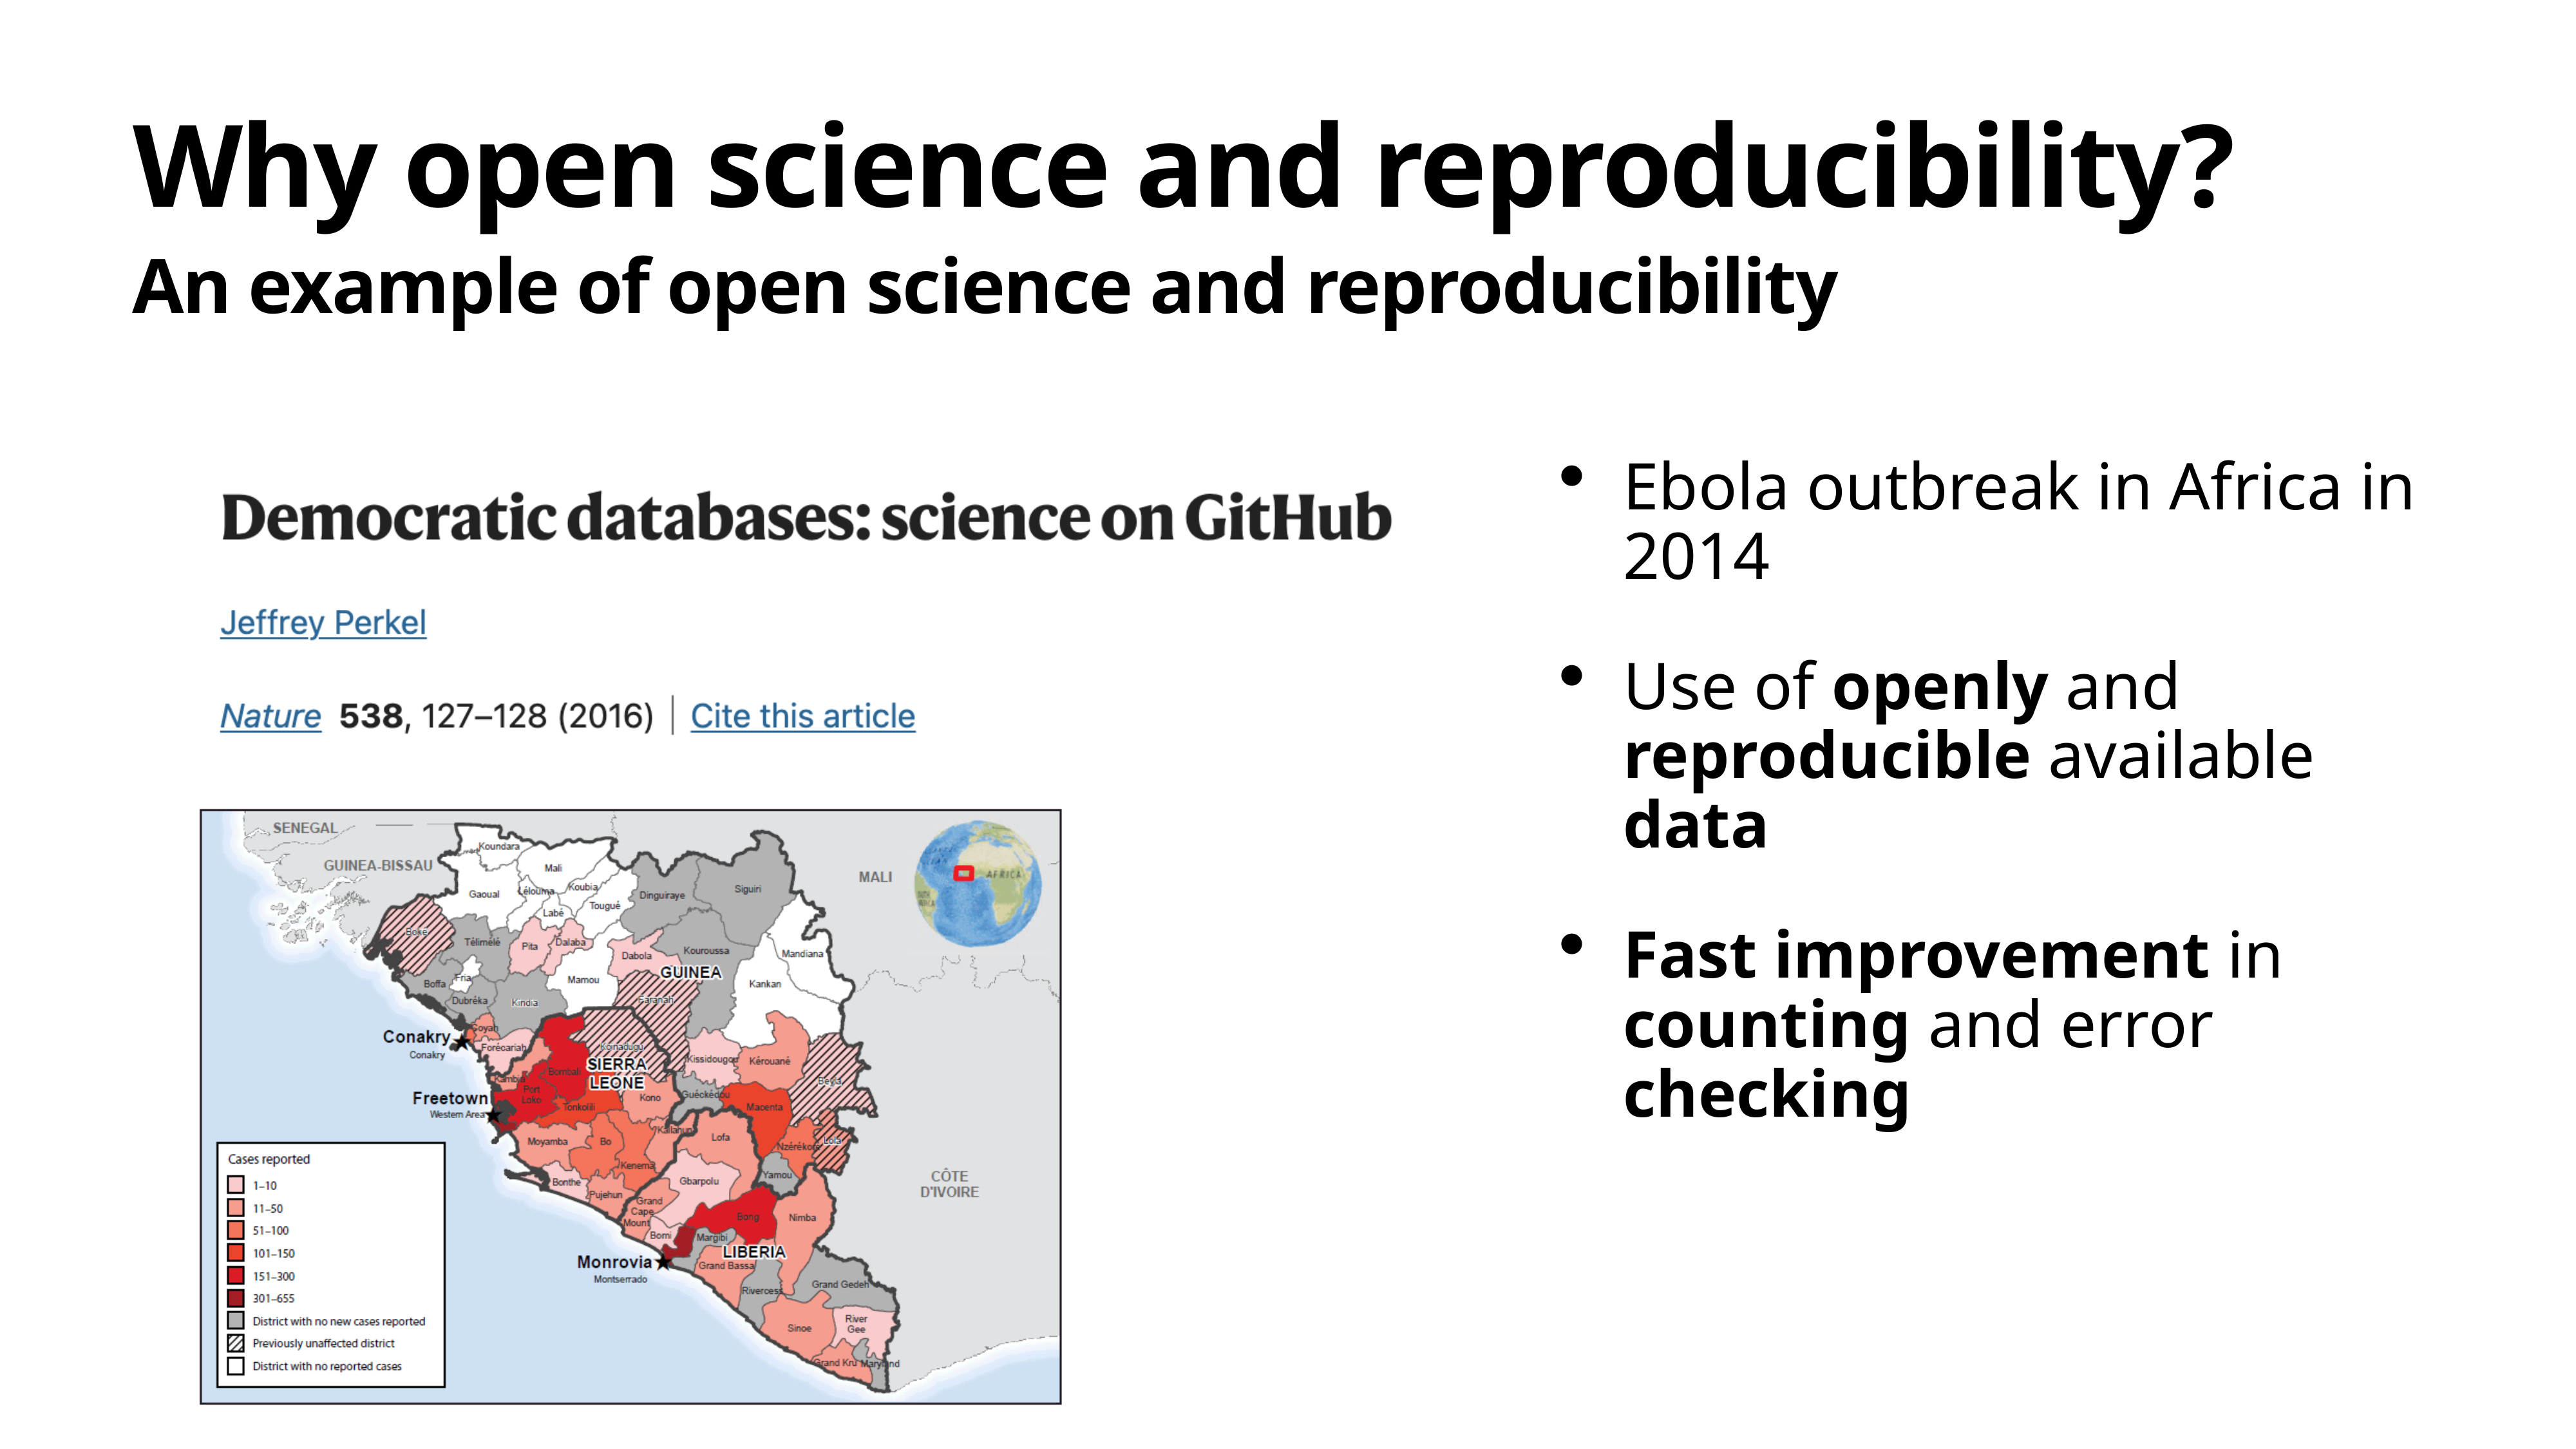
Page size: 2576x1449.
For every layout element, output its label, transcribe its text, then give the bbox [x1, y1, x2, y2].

title Why open science and reproducibility? [127, 113, 2449, 250]
list An example of open science and reproducibility [127, 250, 2449, 350]
picture [183, 475, 1462, 761]
list Ebola outbreak in Africa in 2014 Use of openly and reproducible available data Fast improvement in counting and error checking [1553, 448, 2449, 1321]
picture [195, 805, 1067, 1409]
